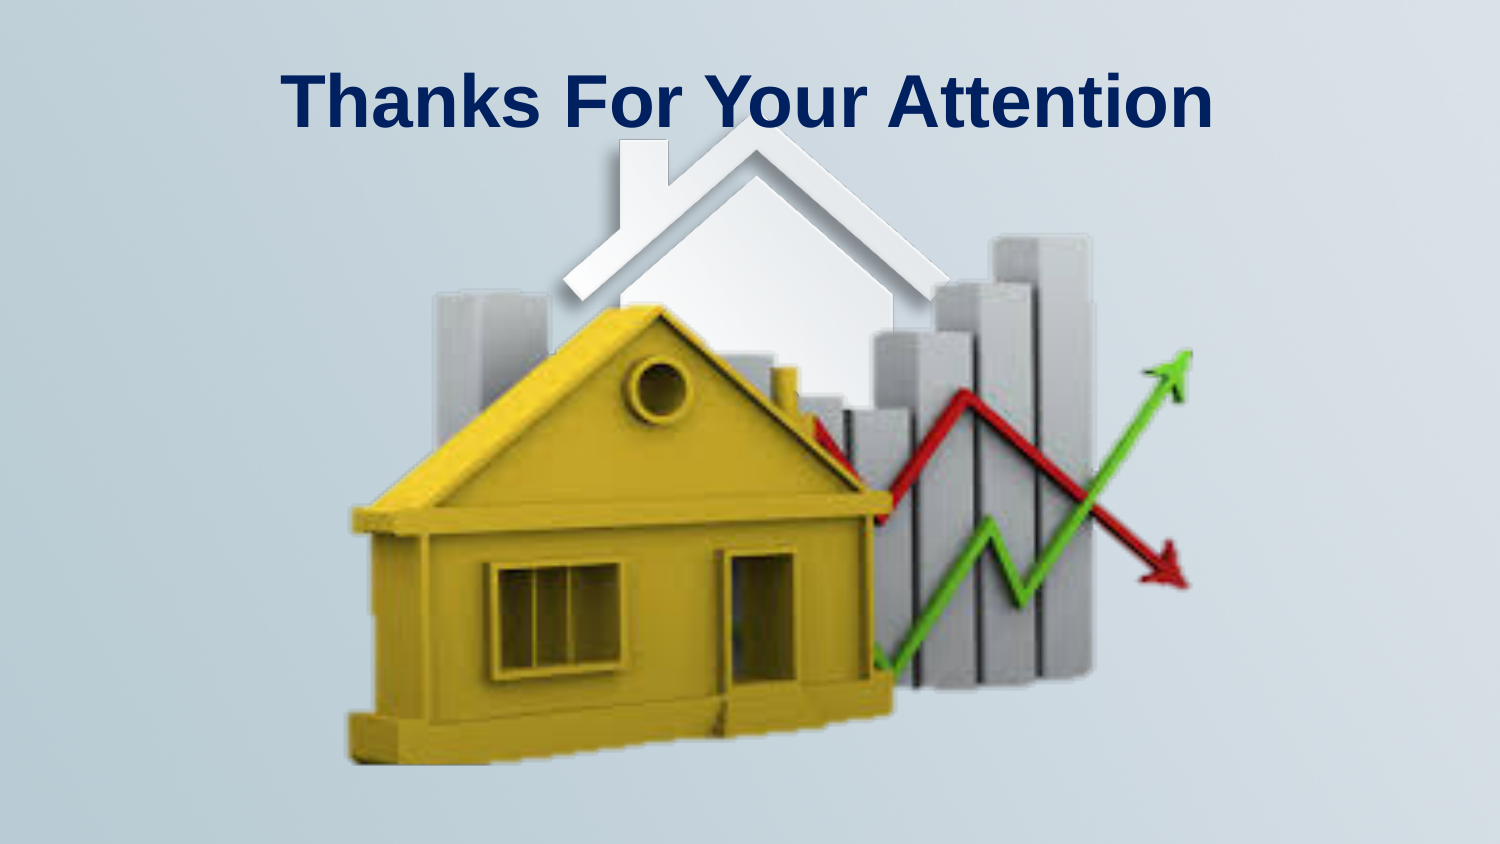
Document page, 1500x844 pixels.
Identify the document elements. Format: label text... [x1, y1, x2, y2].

picture [0, 0, 1500, 844]
list Thanks For Your Attention [0, 20, 1499, 174]
